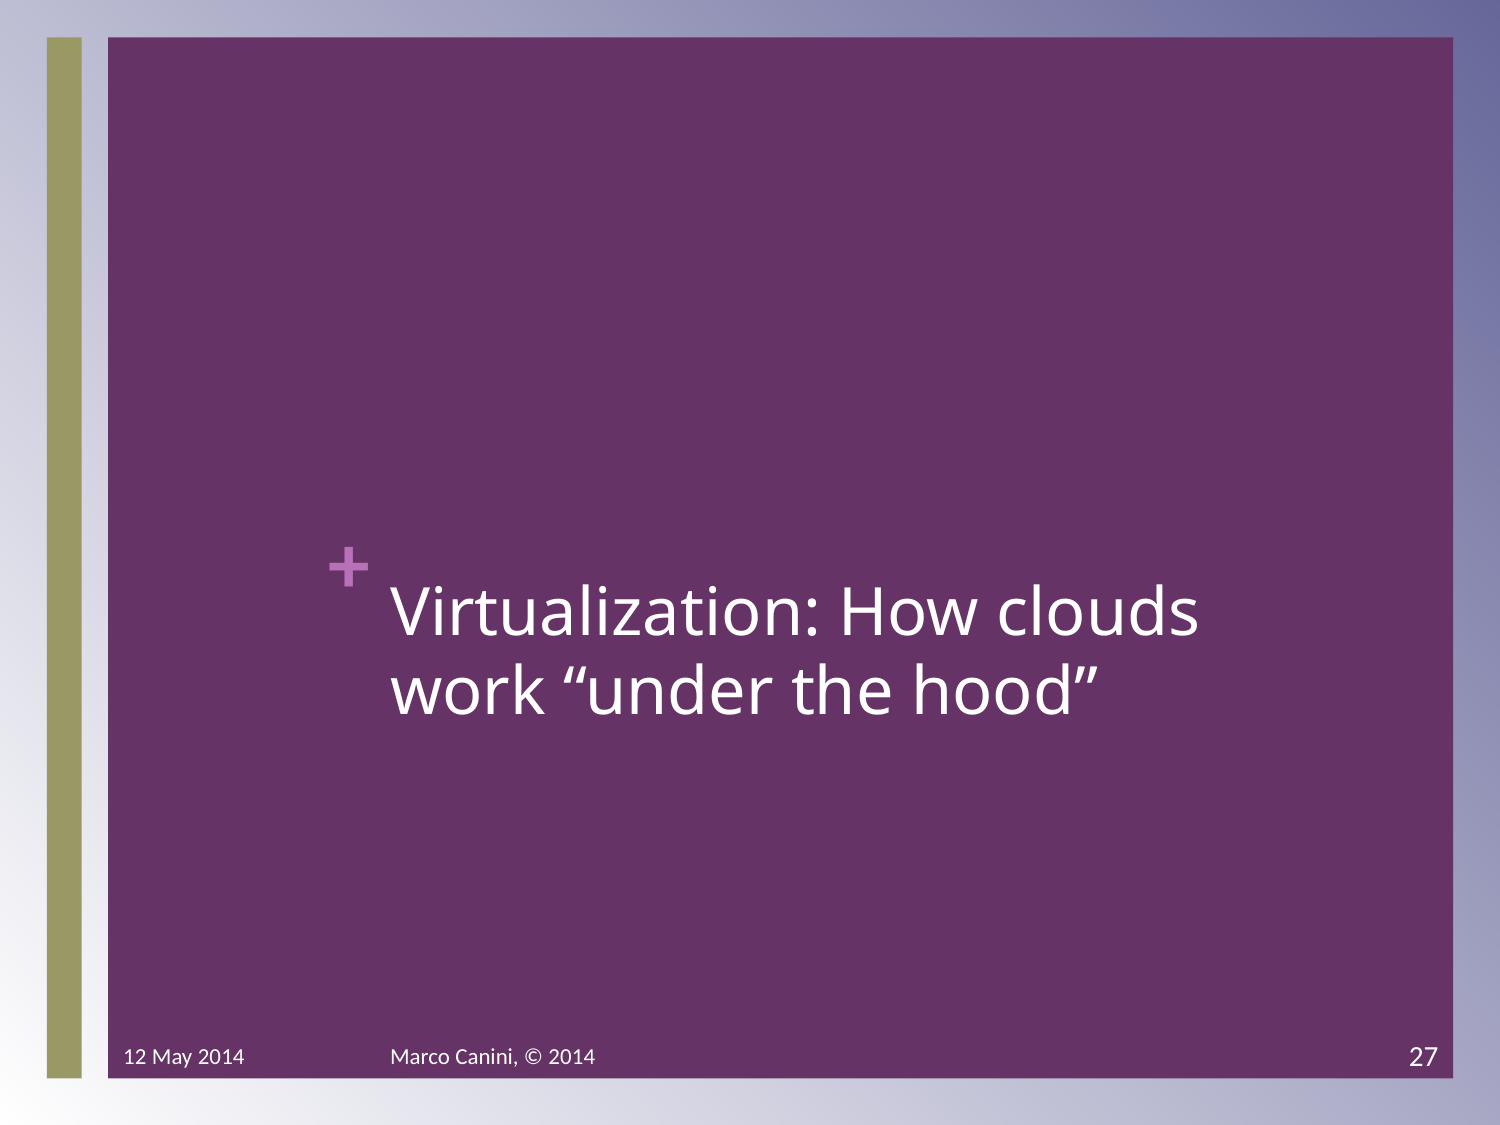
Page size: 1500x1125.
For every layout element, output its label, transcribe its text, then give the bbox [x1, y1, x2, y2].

slide_number 27 [1362, 1025, 1454, 1085]
title Virtualization: How clouds work “under the hood” [375, 512, 1300, 736]
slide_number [108, 1025, 350, 1085]
footer Marco Canini, © 2014 [375, 1025, 1300, 1085]
